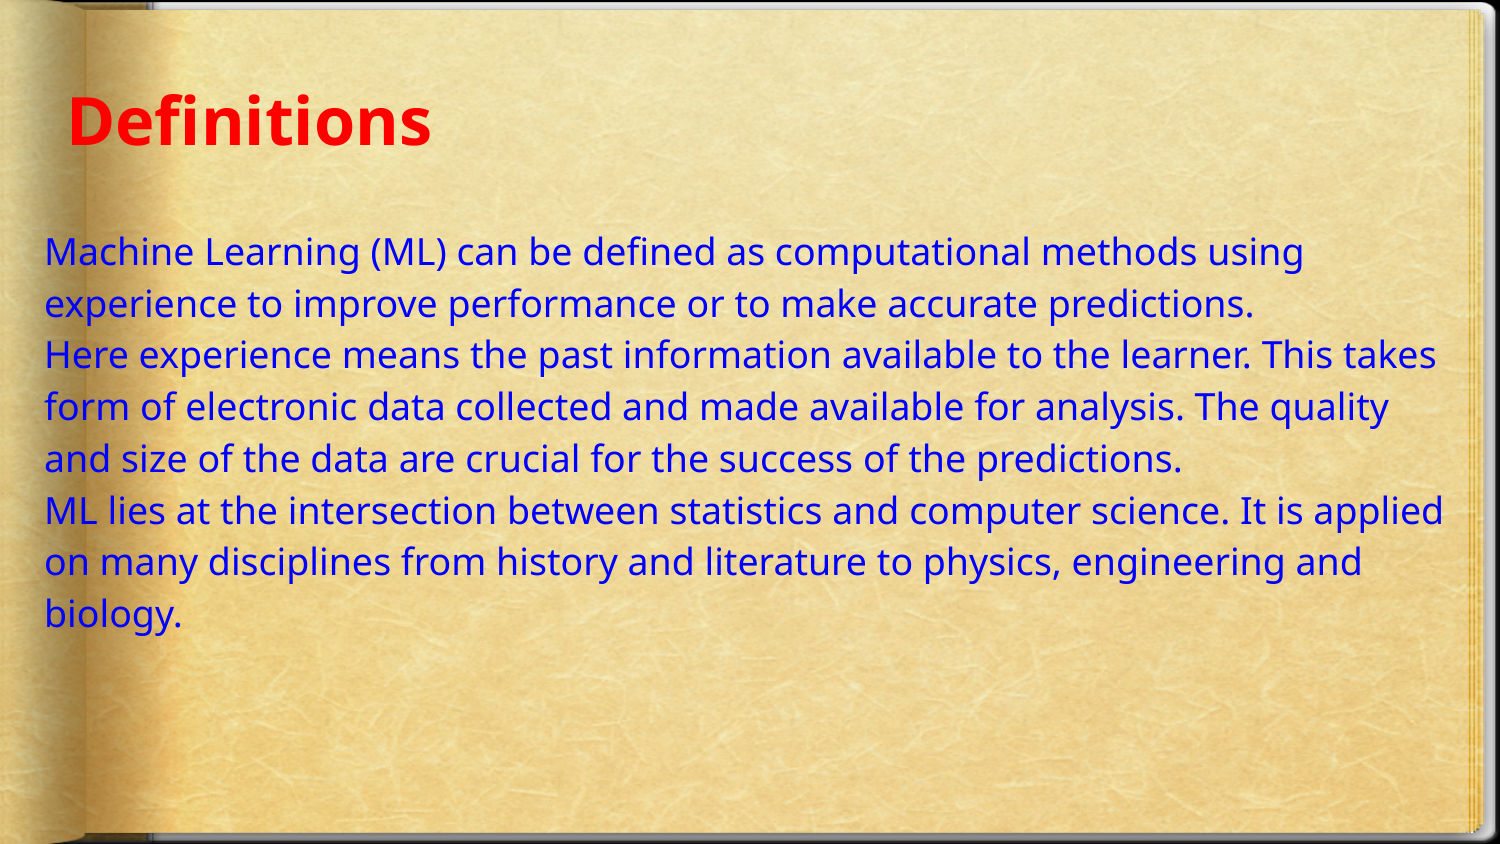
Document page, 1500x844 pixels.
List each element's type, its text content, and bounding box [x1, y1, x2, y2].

list Machine Learning (ML) can be defined as computational methods using experience to improve performance or to make accurate predictions. Here experience means the past information available to the learner. This takes form of electronic data collected and made available for analysis. The quality and size of the data are crucial for the success of the predictions. ML lies at the intersection between statistics and computer science. It is applied on many disciplines from history and literature to physics, engineering and biology. [29, 206, 1467, 801]
title Definitions [51, 64, 1449, 167]
picture [0, 0, 1500, 844]
